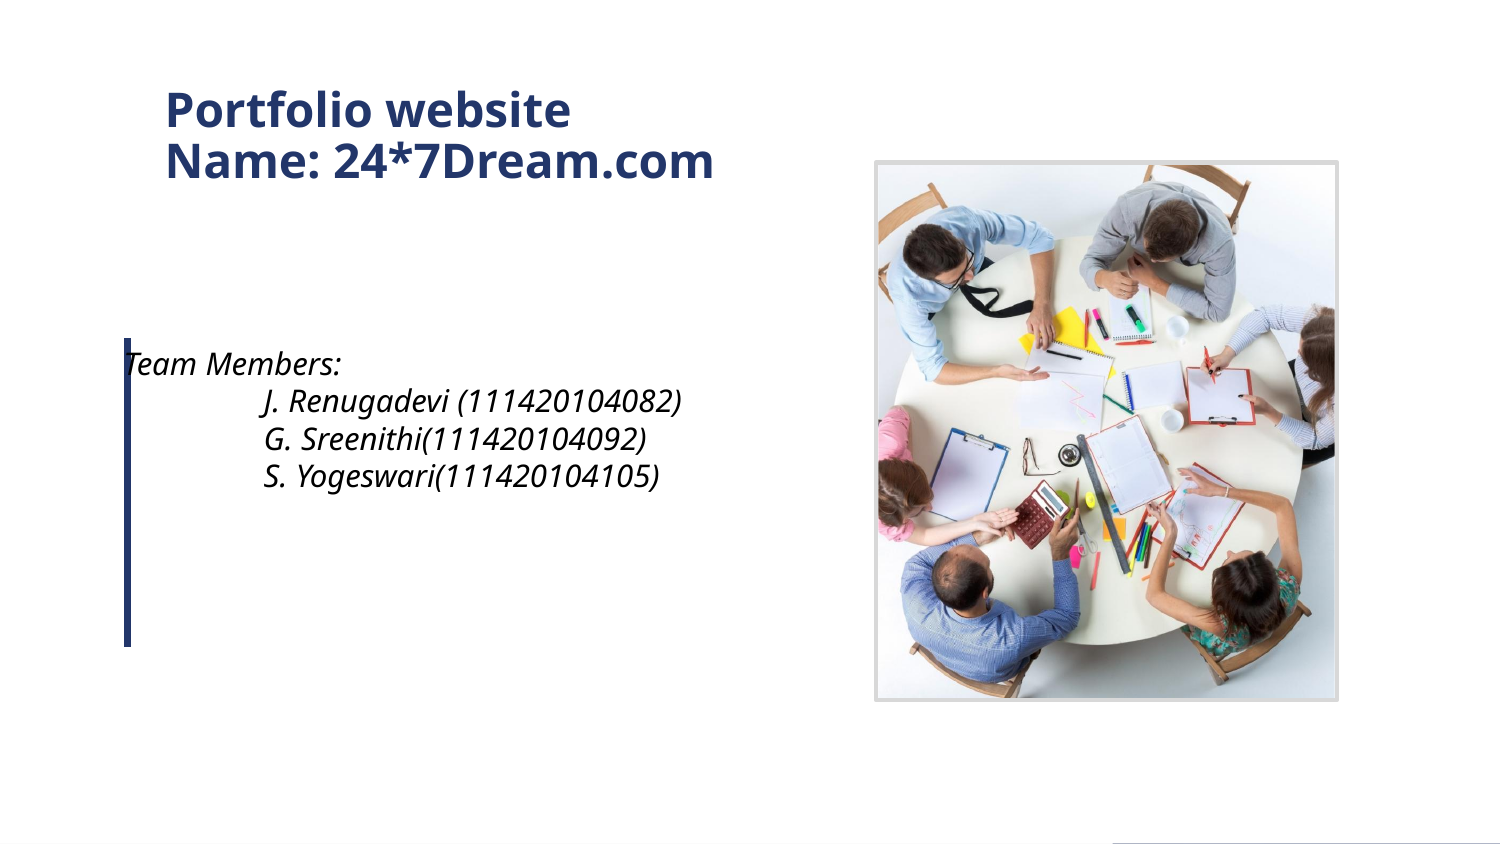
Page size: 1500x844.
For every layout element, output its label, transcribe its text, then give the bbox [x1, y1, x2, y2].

title Portfolio website Name: 24*7Dream.com [149, 77, 835, 198]
picture [878, 165, 1335, 698]
list Team Members: J. Renugadevi (111420104082) G. Sreenithi(111420104092) S. Yogeswari(111420104105) [86, 336, 913, 646]
